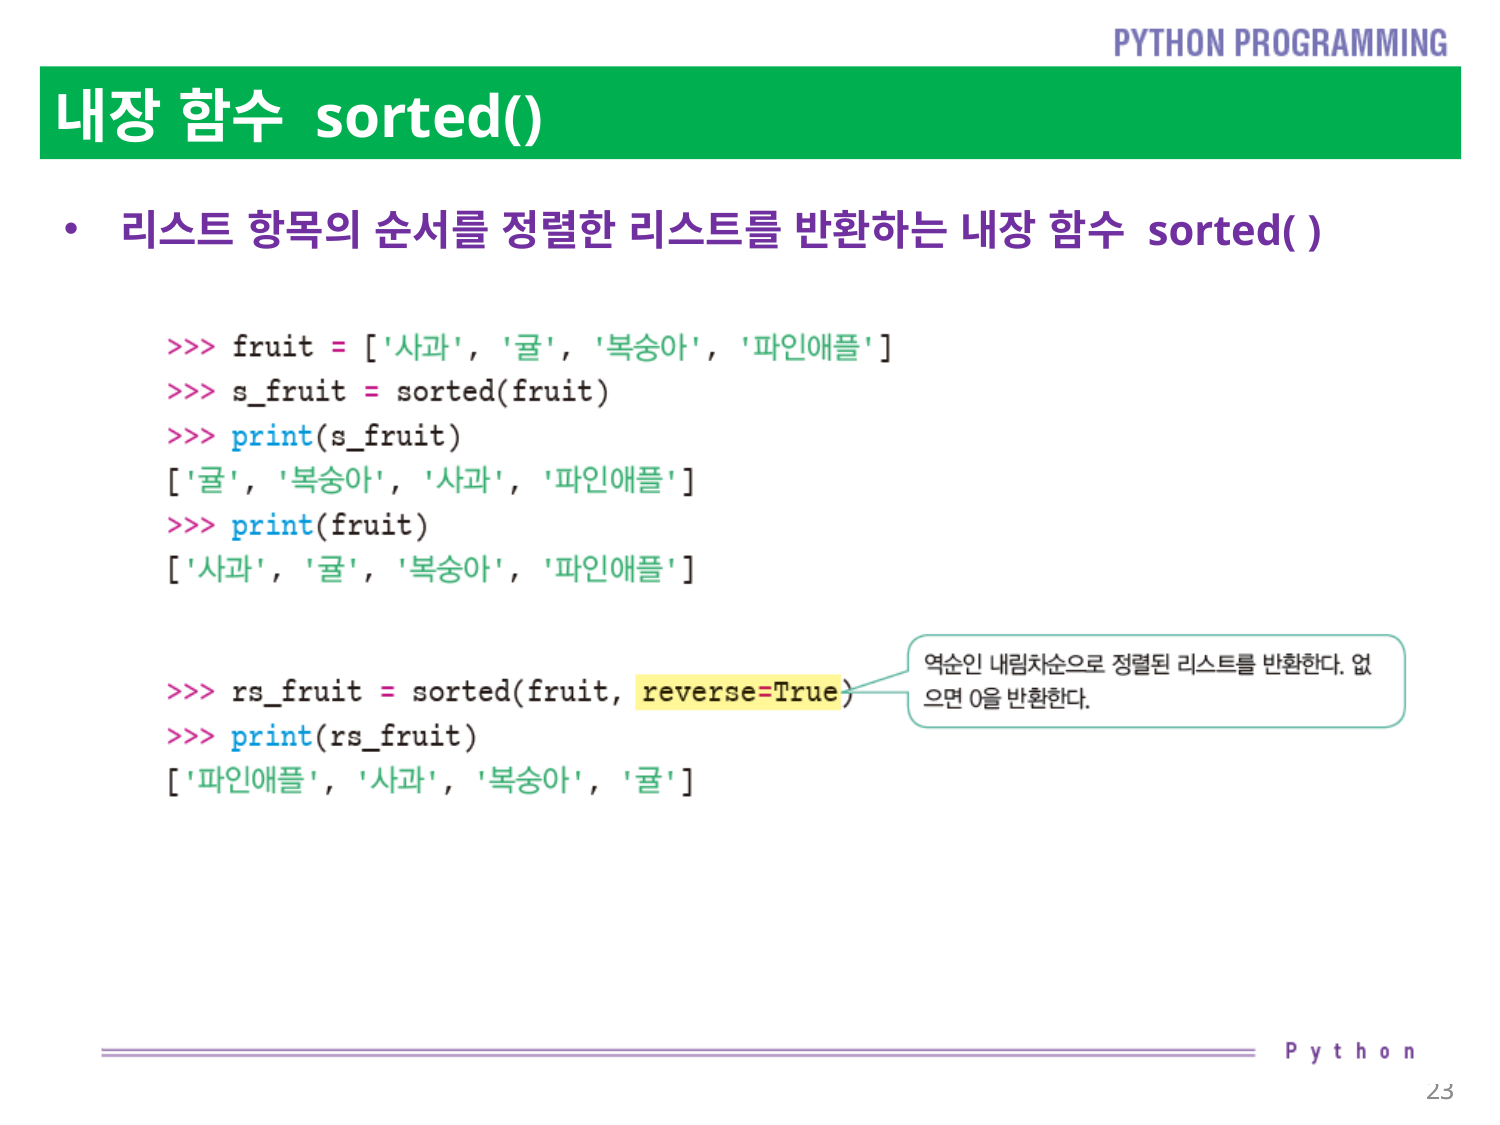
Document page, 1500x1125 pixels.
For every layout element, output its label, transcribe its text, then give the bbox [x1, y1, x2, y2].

title 내장 함수 sorted() [39, 76, 1444, 152]
picture [155, 624, 1419, 813]
slide_number 23 [1119, 1071, 1470, 1112]
list 리스트 항목의 순서를 정렬한 리스트를 반환하는 내장 함수 sorted( ) [48, 195, 1461, 1041]
picture [1106, 13, 1462, 66]
picture [18, 1020, 1483, 1084]
picture [147, 312, 903, 599]
